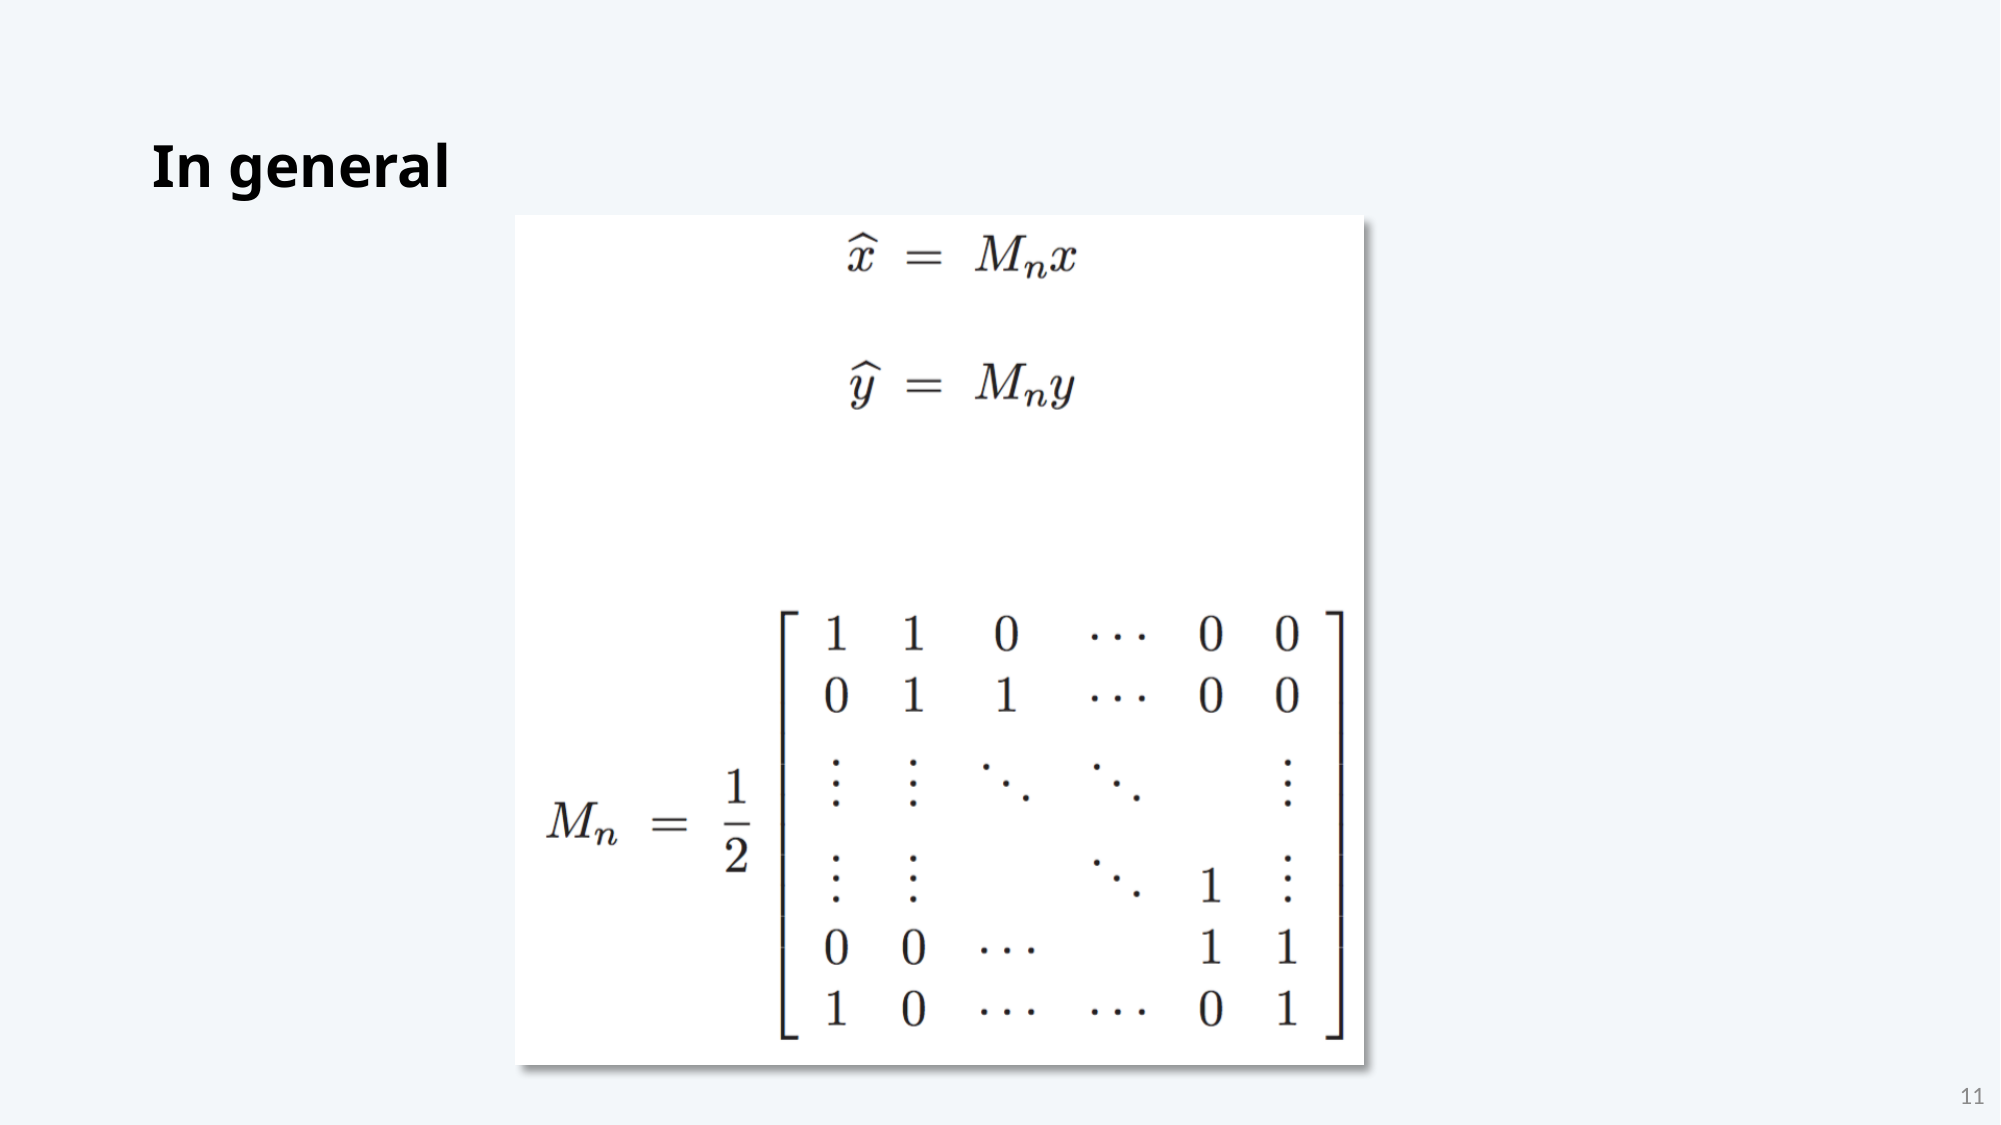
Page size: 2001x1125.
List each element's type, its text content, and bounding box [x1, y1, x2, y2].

slide_number 11 [1550, 1065, 2000, 1125]
picture [515, 215, 1364, 1066]
title In general [137, 59, 1863, 278]
